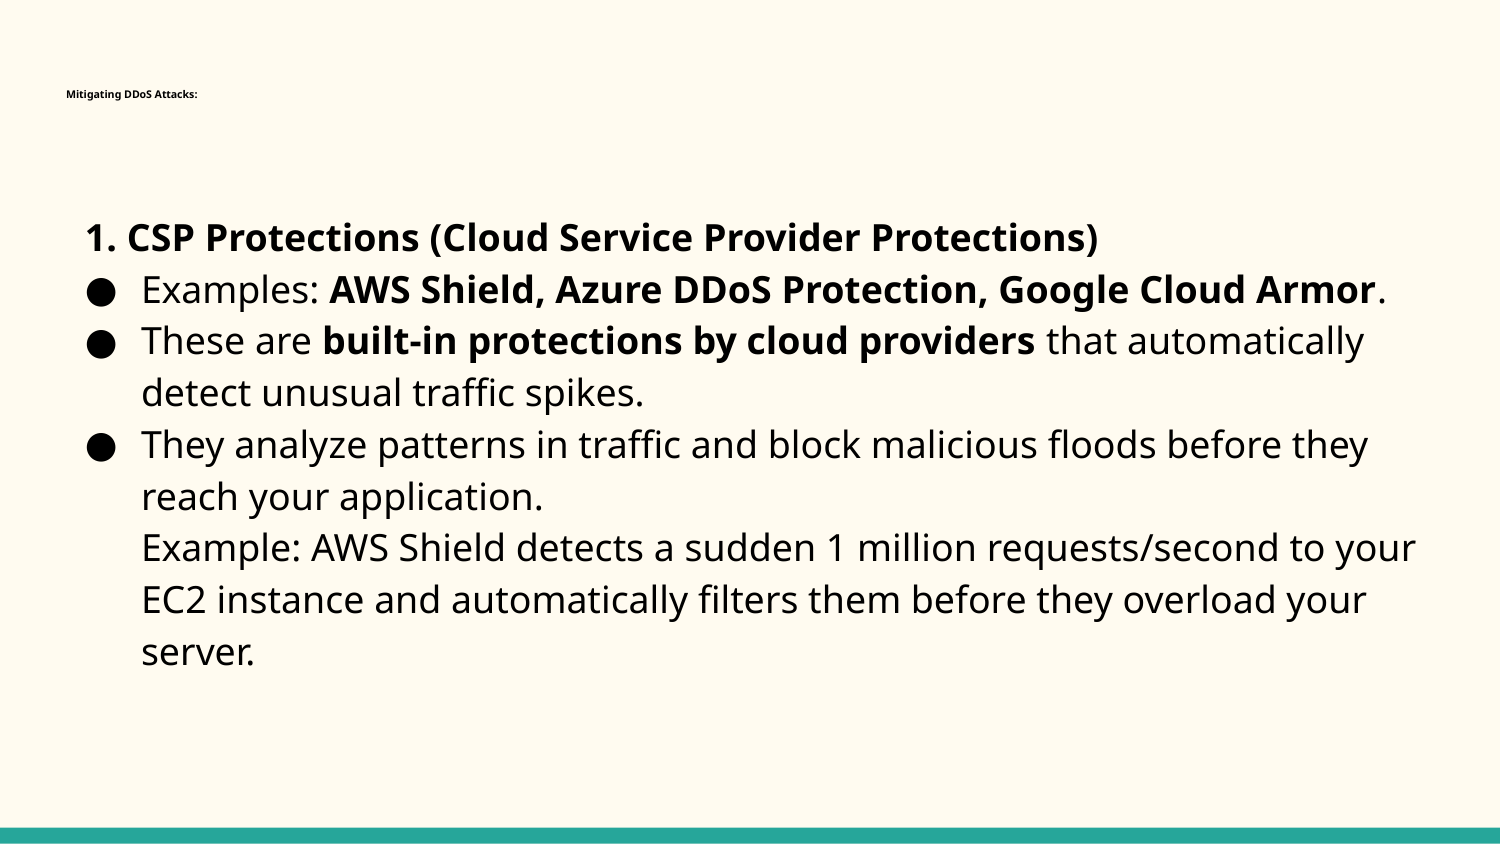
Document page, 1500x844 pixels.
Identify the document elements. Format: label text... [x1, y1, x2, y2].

title Mitigating DDoS Attacks: [51, 72, 1449, 130]
list 1. CSP Protections (Cloud Service Provider Protections) Examples: AWS Shield, Azure DDoS Protection, Google Cloud Armor. These are built-in protections by cloud providers that automatically detect unusual traffic spikes. They analyze patterns in traffic and block malicious floods before they reach your application. Example: AWS Shield detects a sudden 1 million requests/second to your EC2 instance and automatically filters them before they overload your server. [51, 192, 1449, 750]
